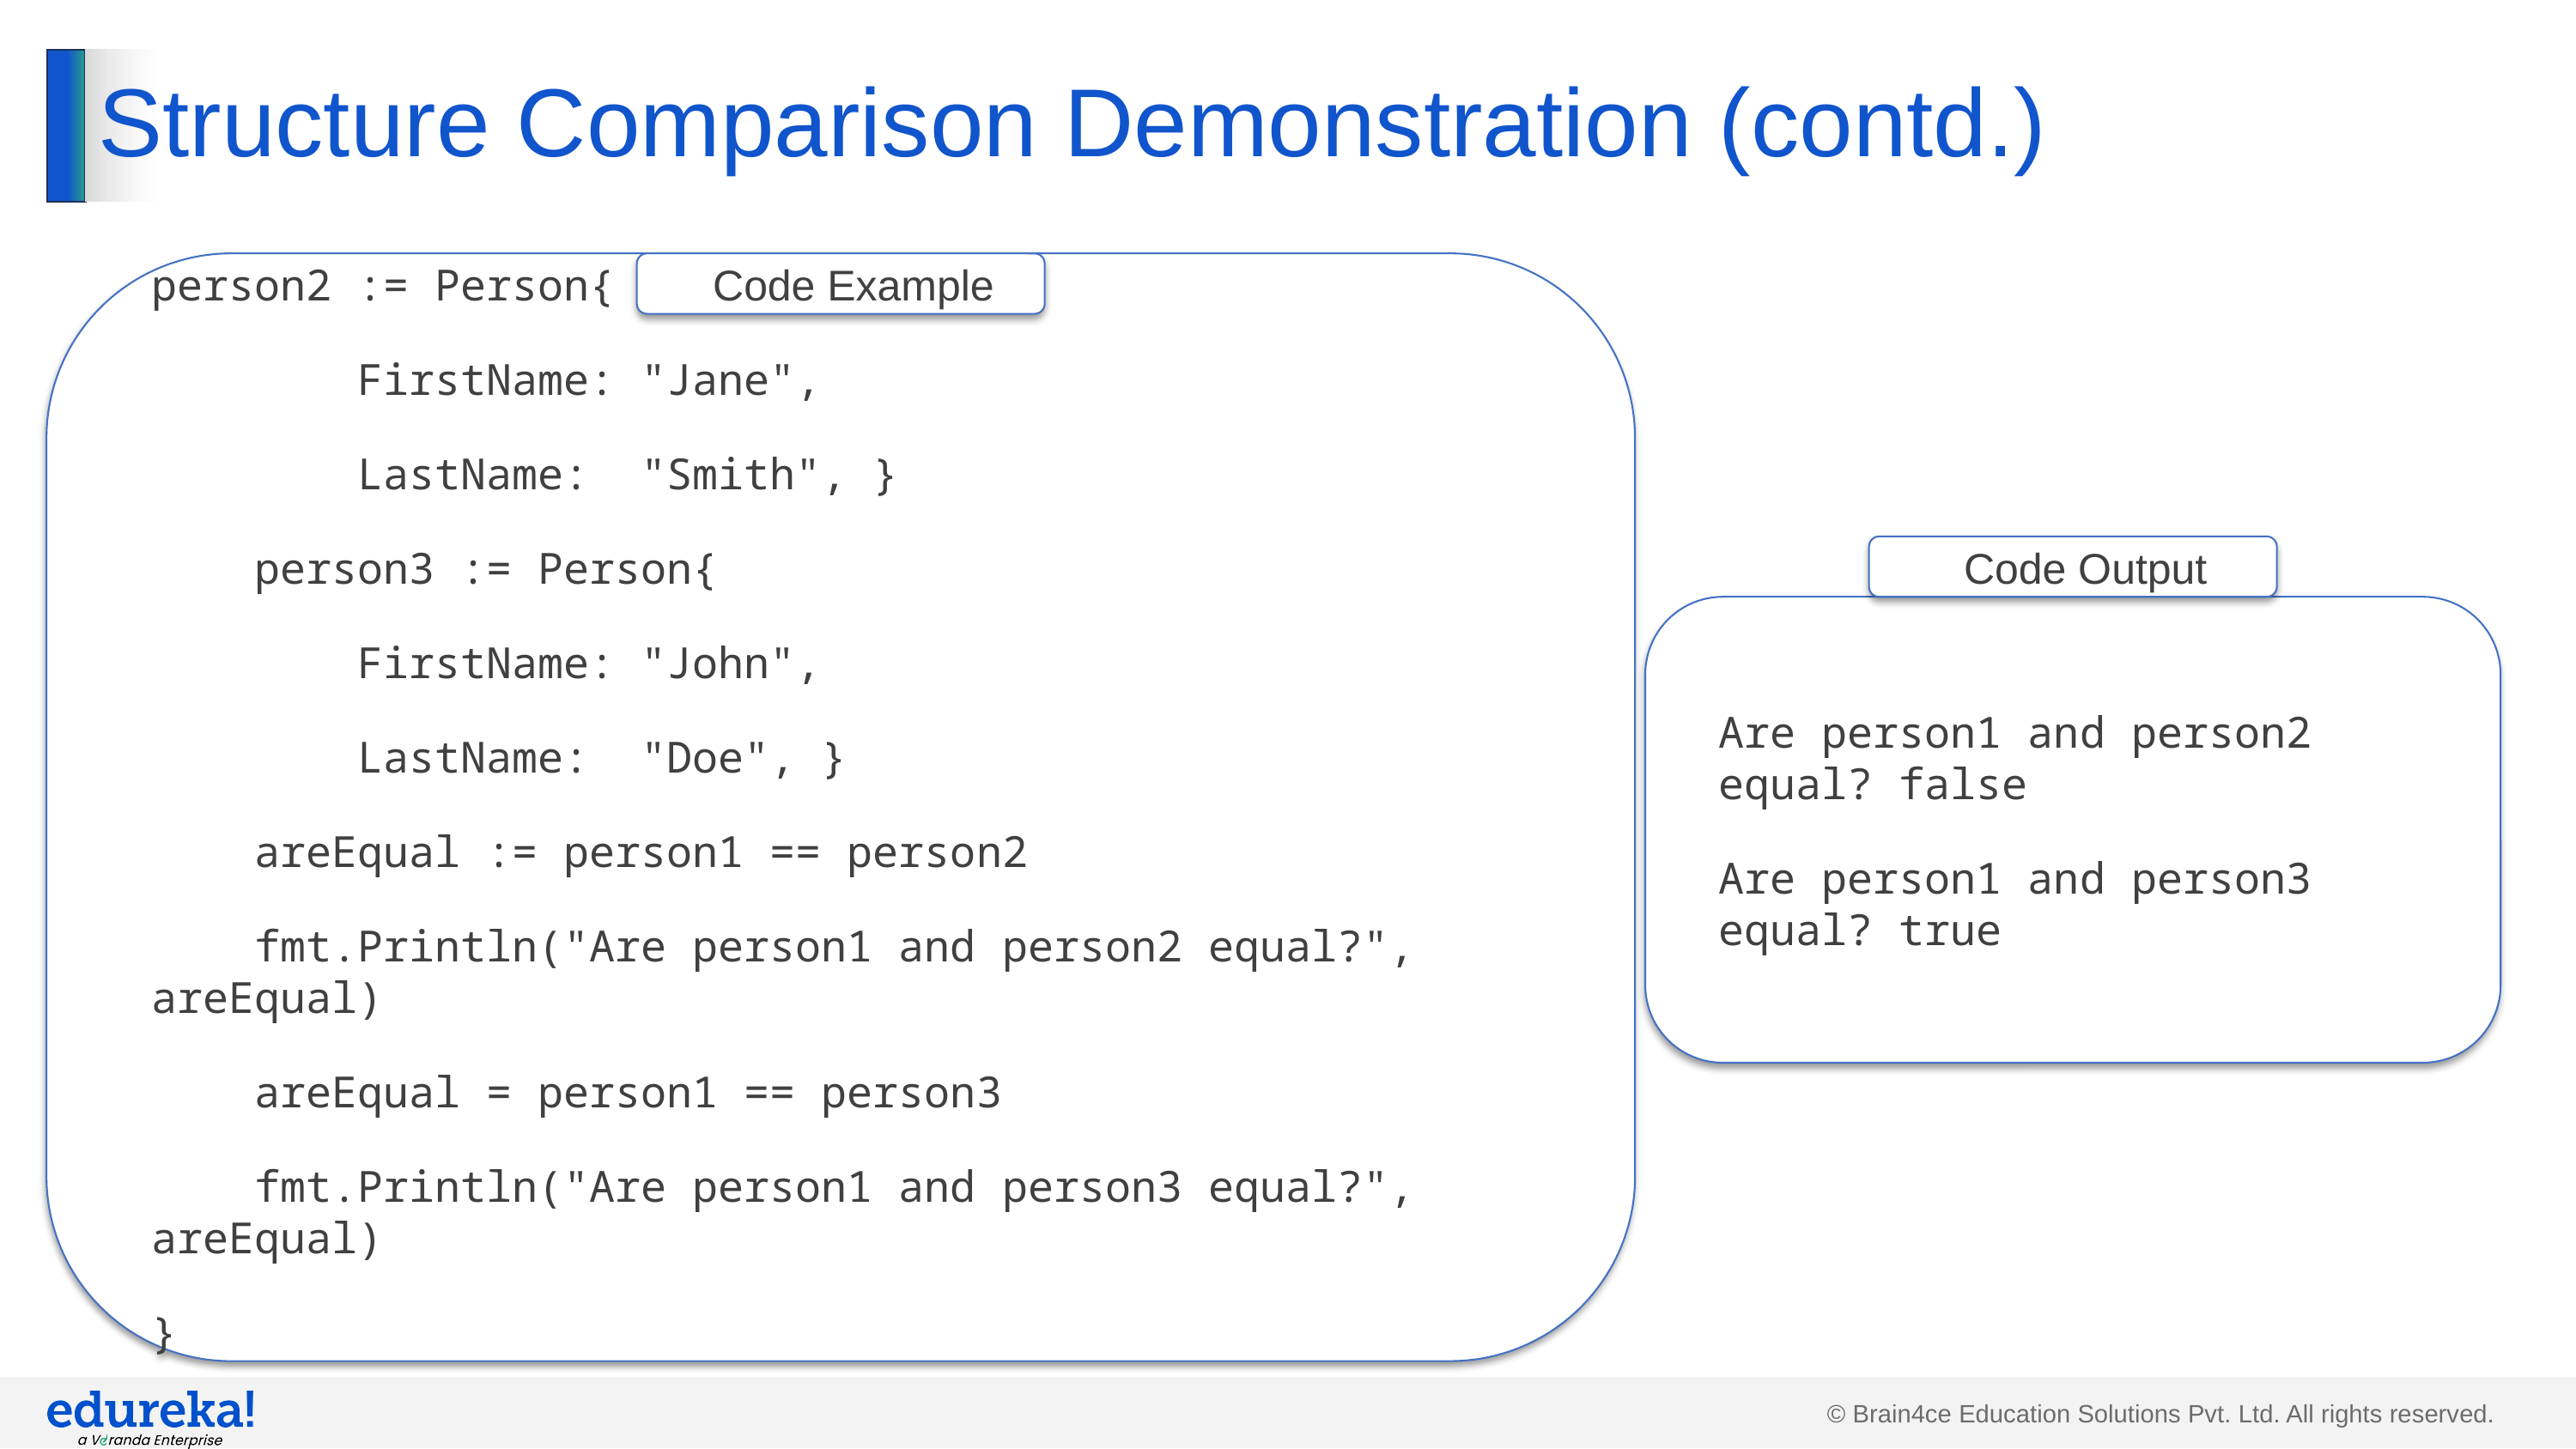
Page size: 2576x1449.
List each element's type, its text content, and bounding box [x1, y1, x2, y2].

text_box Code Output [1868, 536, 2277, 597]
text_box person2 := Person{ FirstName: "Jane", LastName: "Smith", } person3 := Person{ FirstName: "John", LastName: "Doe", } areEqual := person1 == person2 fmt.Println("Are person1 and person2 equal?", areEqual) areEqual = person1 == person3 fmt.Println("Are person1 and person3 equal?", areEqual) } [46, 253, 1636, 1361]
text_box Are person1 and person2 equal? false Are person1 and person3 equal? true [1645, 597, 2501, 1064]
text_box Code Example [636, 253, 1045, 314]
title Structure Comparison Demonstration (contd.) [85, 49, 2491, 202]
picture [47, 1391, 253, 1449]
